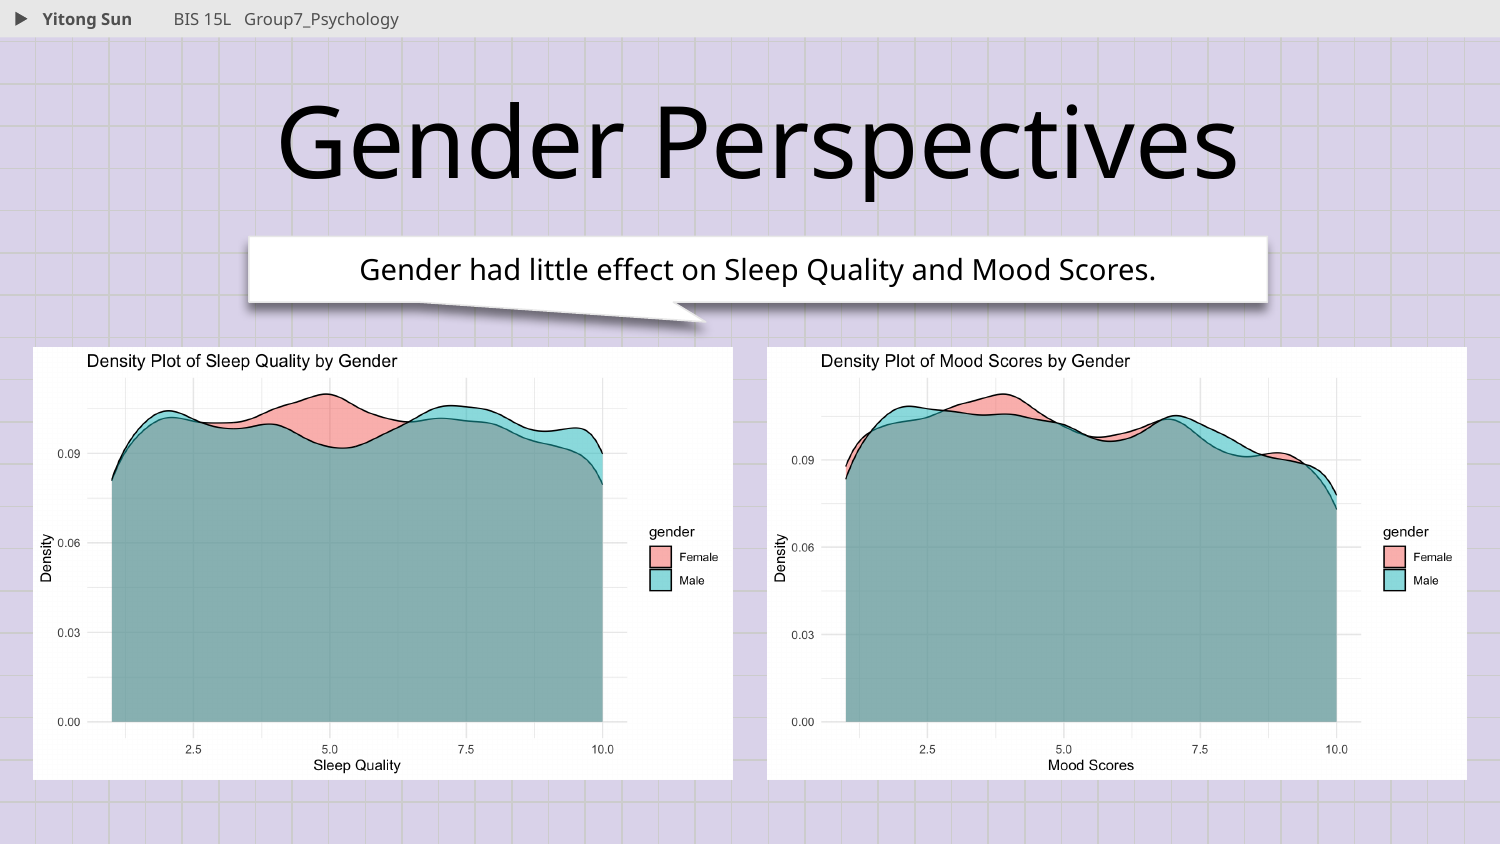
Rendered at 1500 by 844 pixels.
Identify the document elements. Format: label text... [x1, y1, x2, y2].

picture [767, 347, 1467, 780]
picture [33, 347, 733, 780]
text_box Gender had little effect on Sleep Quality and Mood Scores. [780, 236, 1268, 303]
list Yitong Sun [27, 0, 220, 499]
list BIS 15L Group7_Psychology [220, 0, 780, 499]
title Gender Perspectives [780, 76, 1482, 248]
